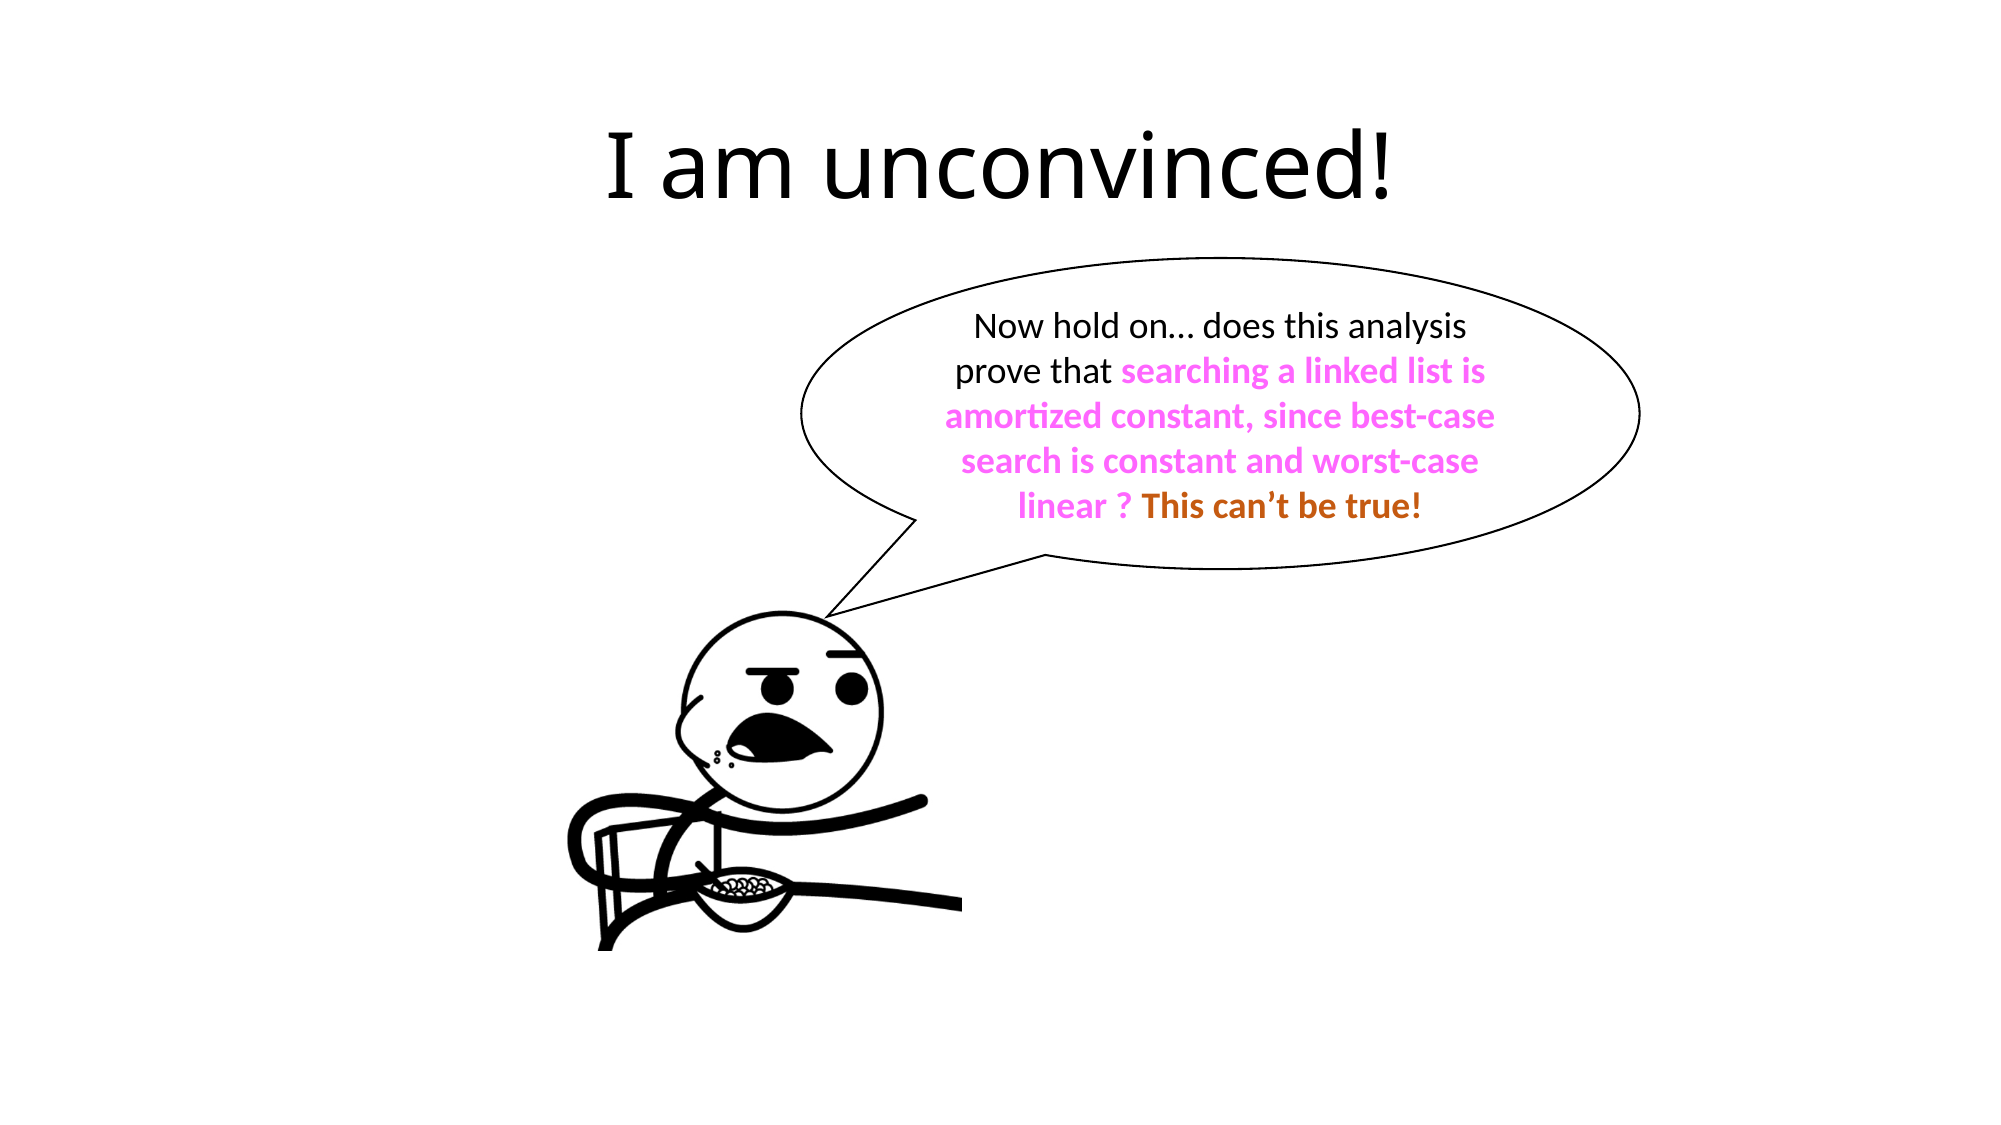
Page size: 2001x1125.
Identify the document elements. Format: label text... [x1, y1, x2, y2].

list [562, 590, 962, 951]
title I am unconvinced! [137, 59, 1863, 278]
text_box Now hold on… does this analysis prove that searching a linked list is amortized constant, since best-case search is constant and worst-case linear ? This can’t be true! [800, 256, 1641, 590]
